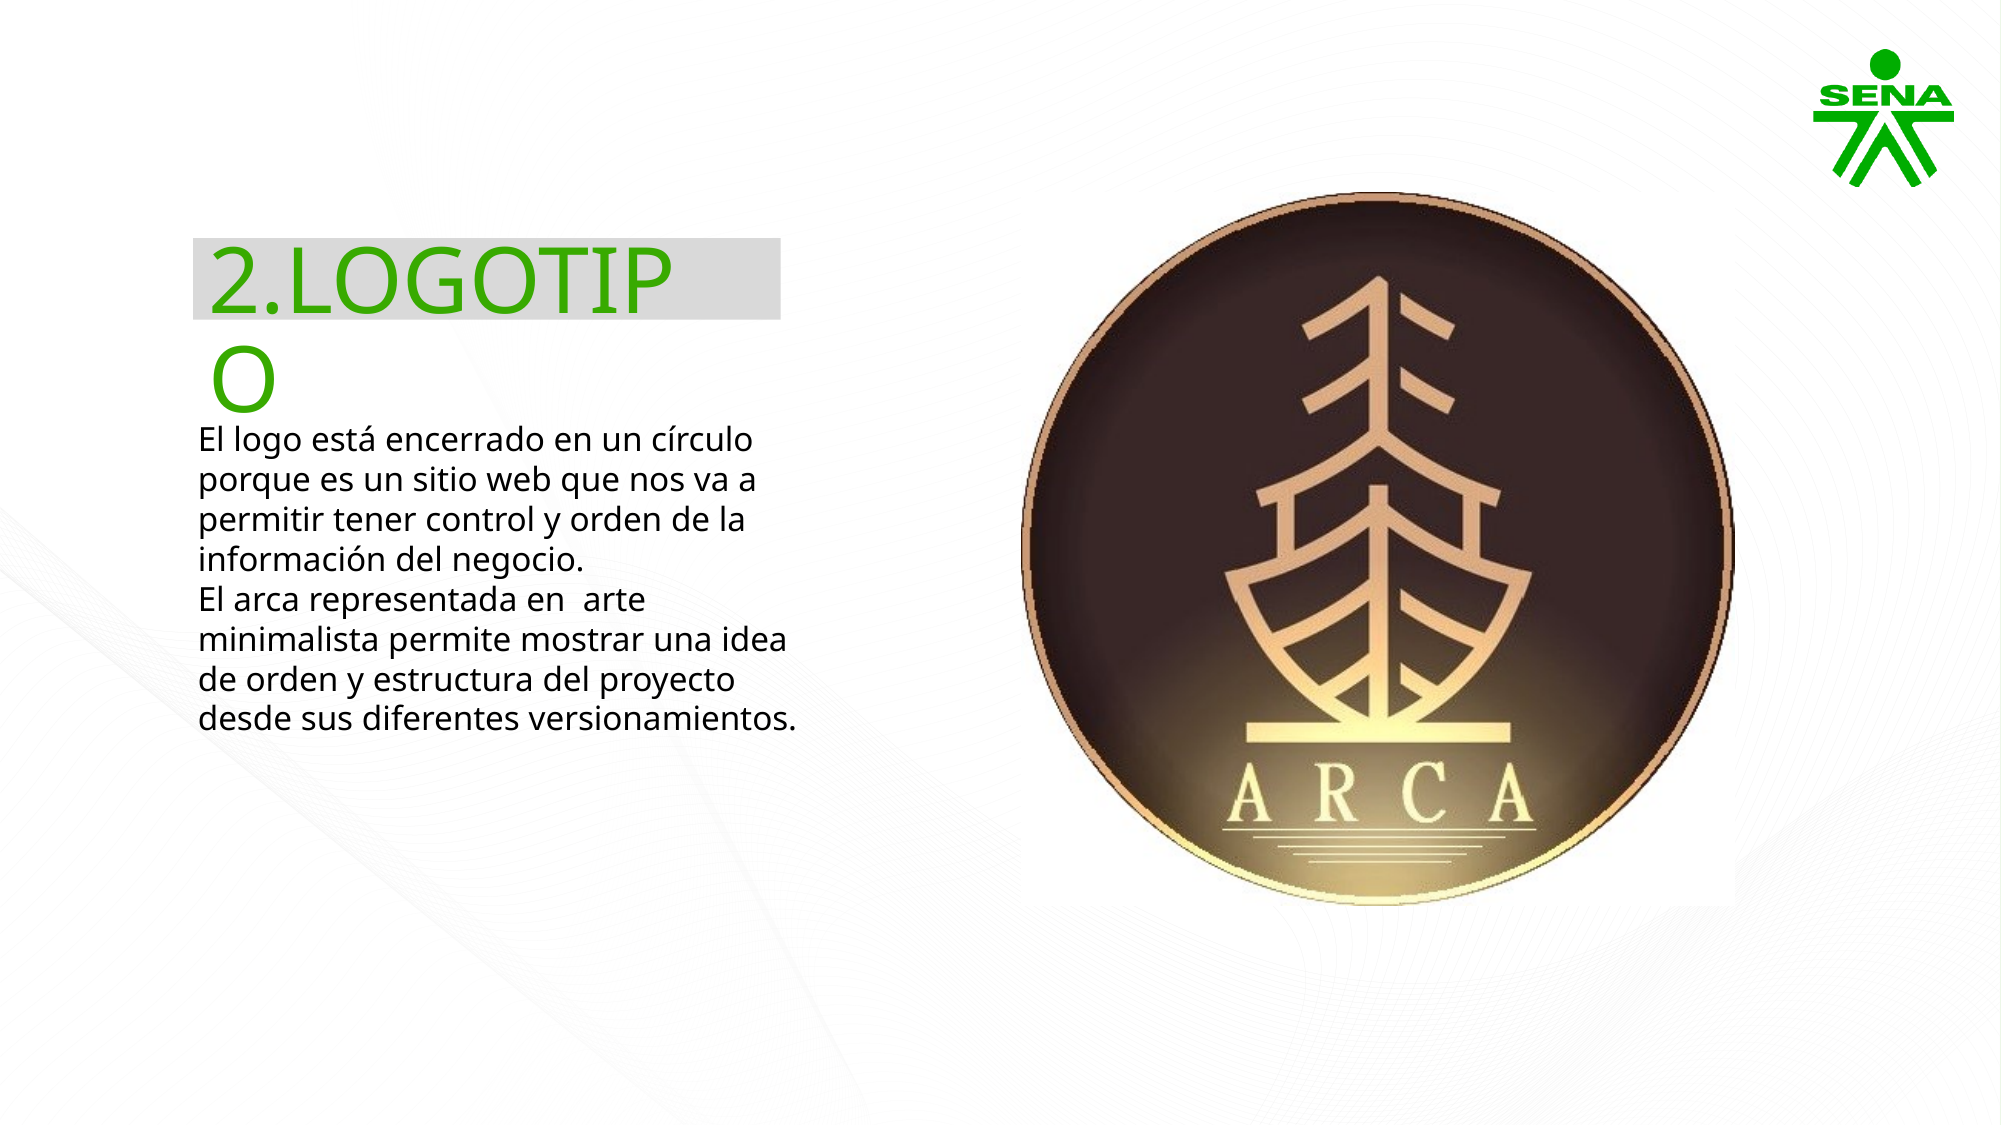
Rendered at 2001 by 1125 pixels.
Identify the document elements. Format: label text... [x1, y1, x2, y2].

text_box 2.LOGOTIPO [193, 226, 749, 338]
text_box El logo está encerrado en un círculo porque es un sitio web que nos va a permitir tener control y orden de la información del negocio. El arca representada en arte minimalista permite mostrar una idea de orden y estructura del proyecto desde sus diferentes versionamientos. [183, 410, 816, 785]
picture [0, 0, 2001, 1125]
text_box [749, 237, 782, 321]
